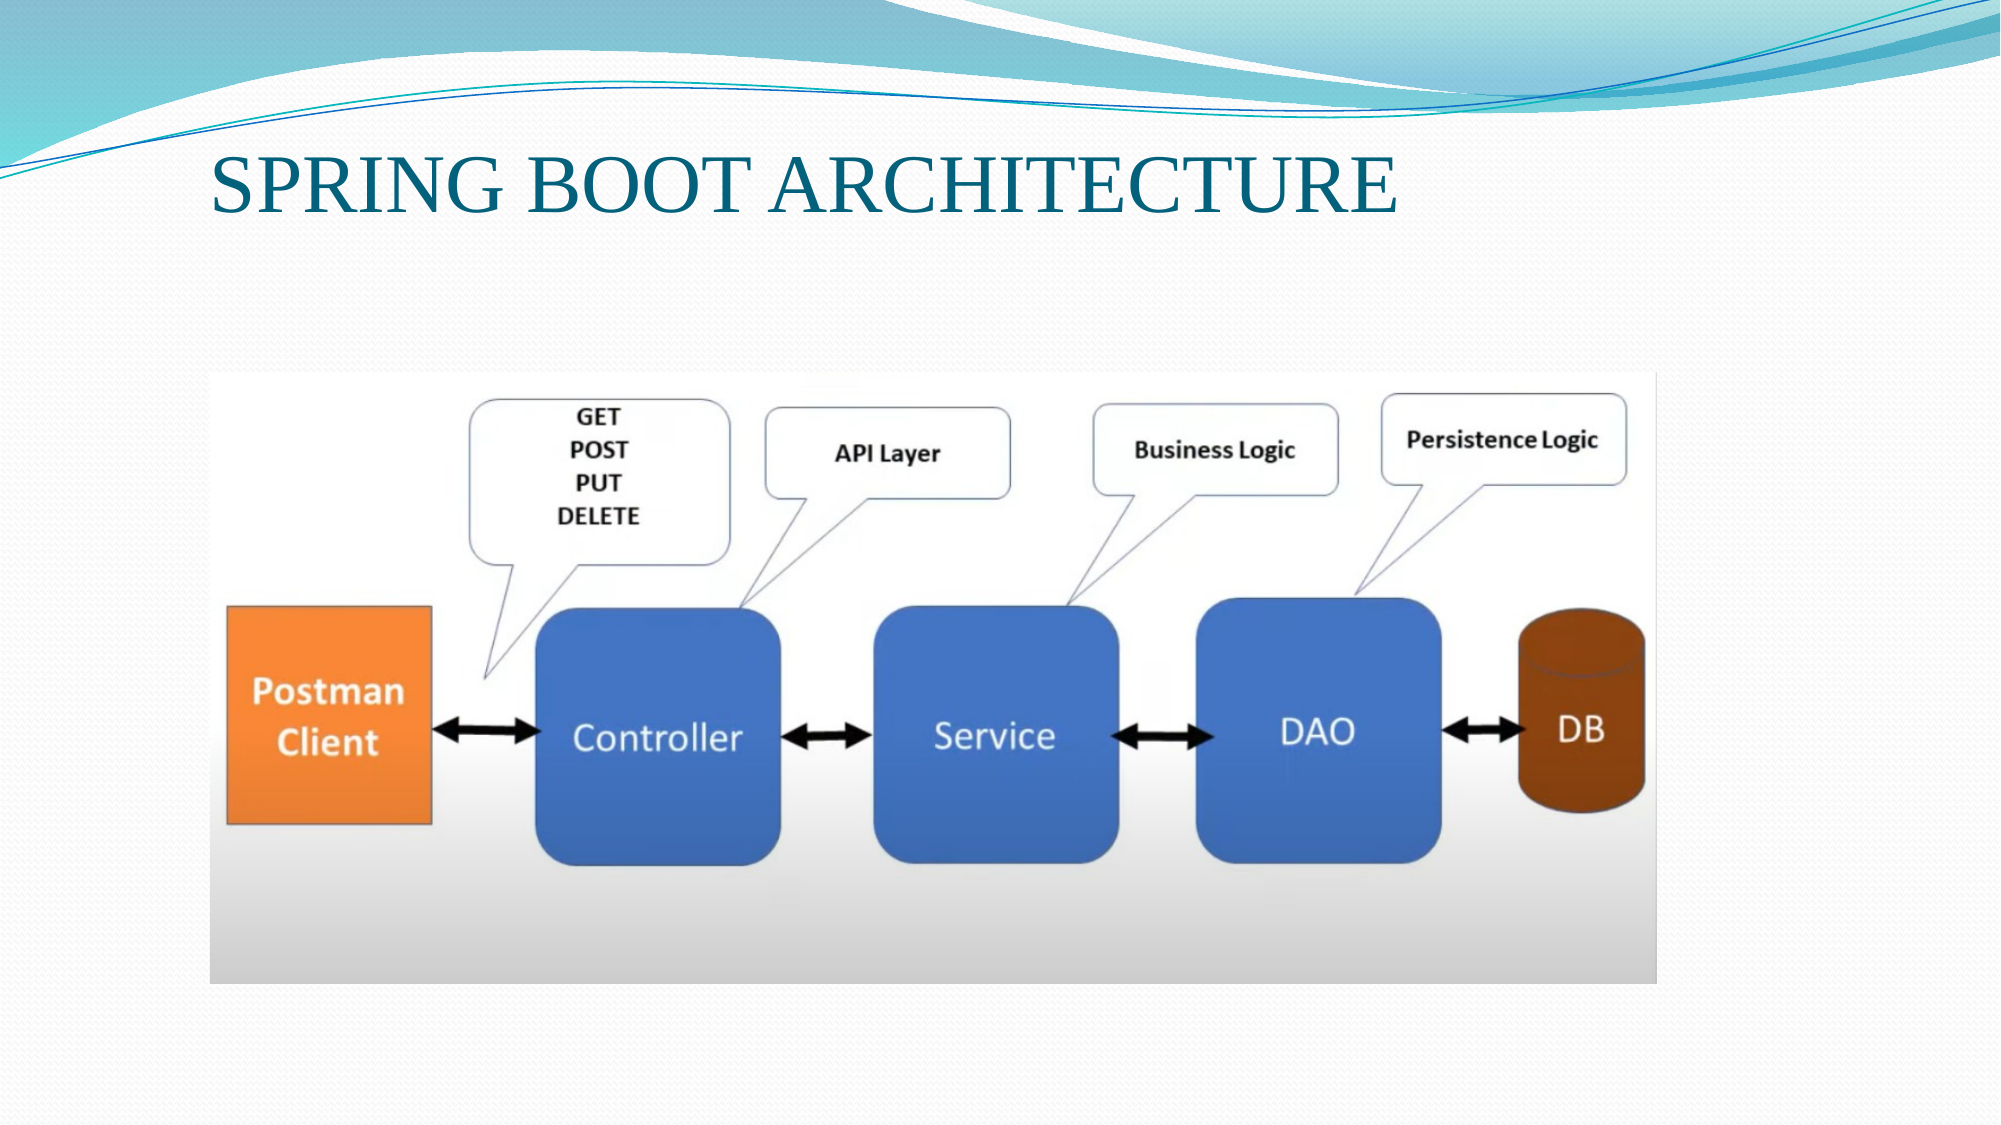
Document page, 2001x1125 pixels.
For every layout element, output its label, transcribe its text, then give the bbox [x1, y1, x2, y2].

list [209, 372, 1657, 984]
title SPRING BOOT ARCHITECTURE [209, 41, 1494, 229]
